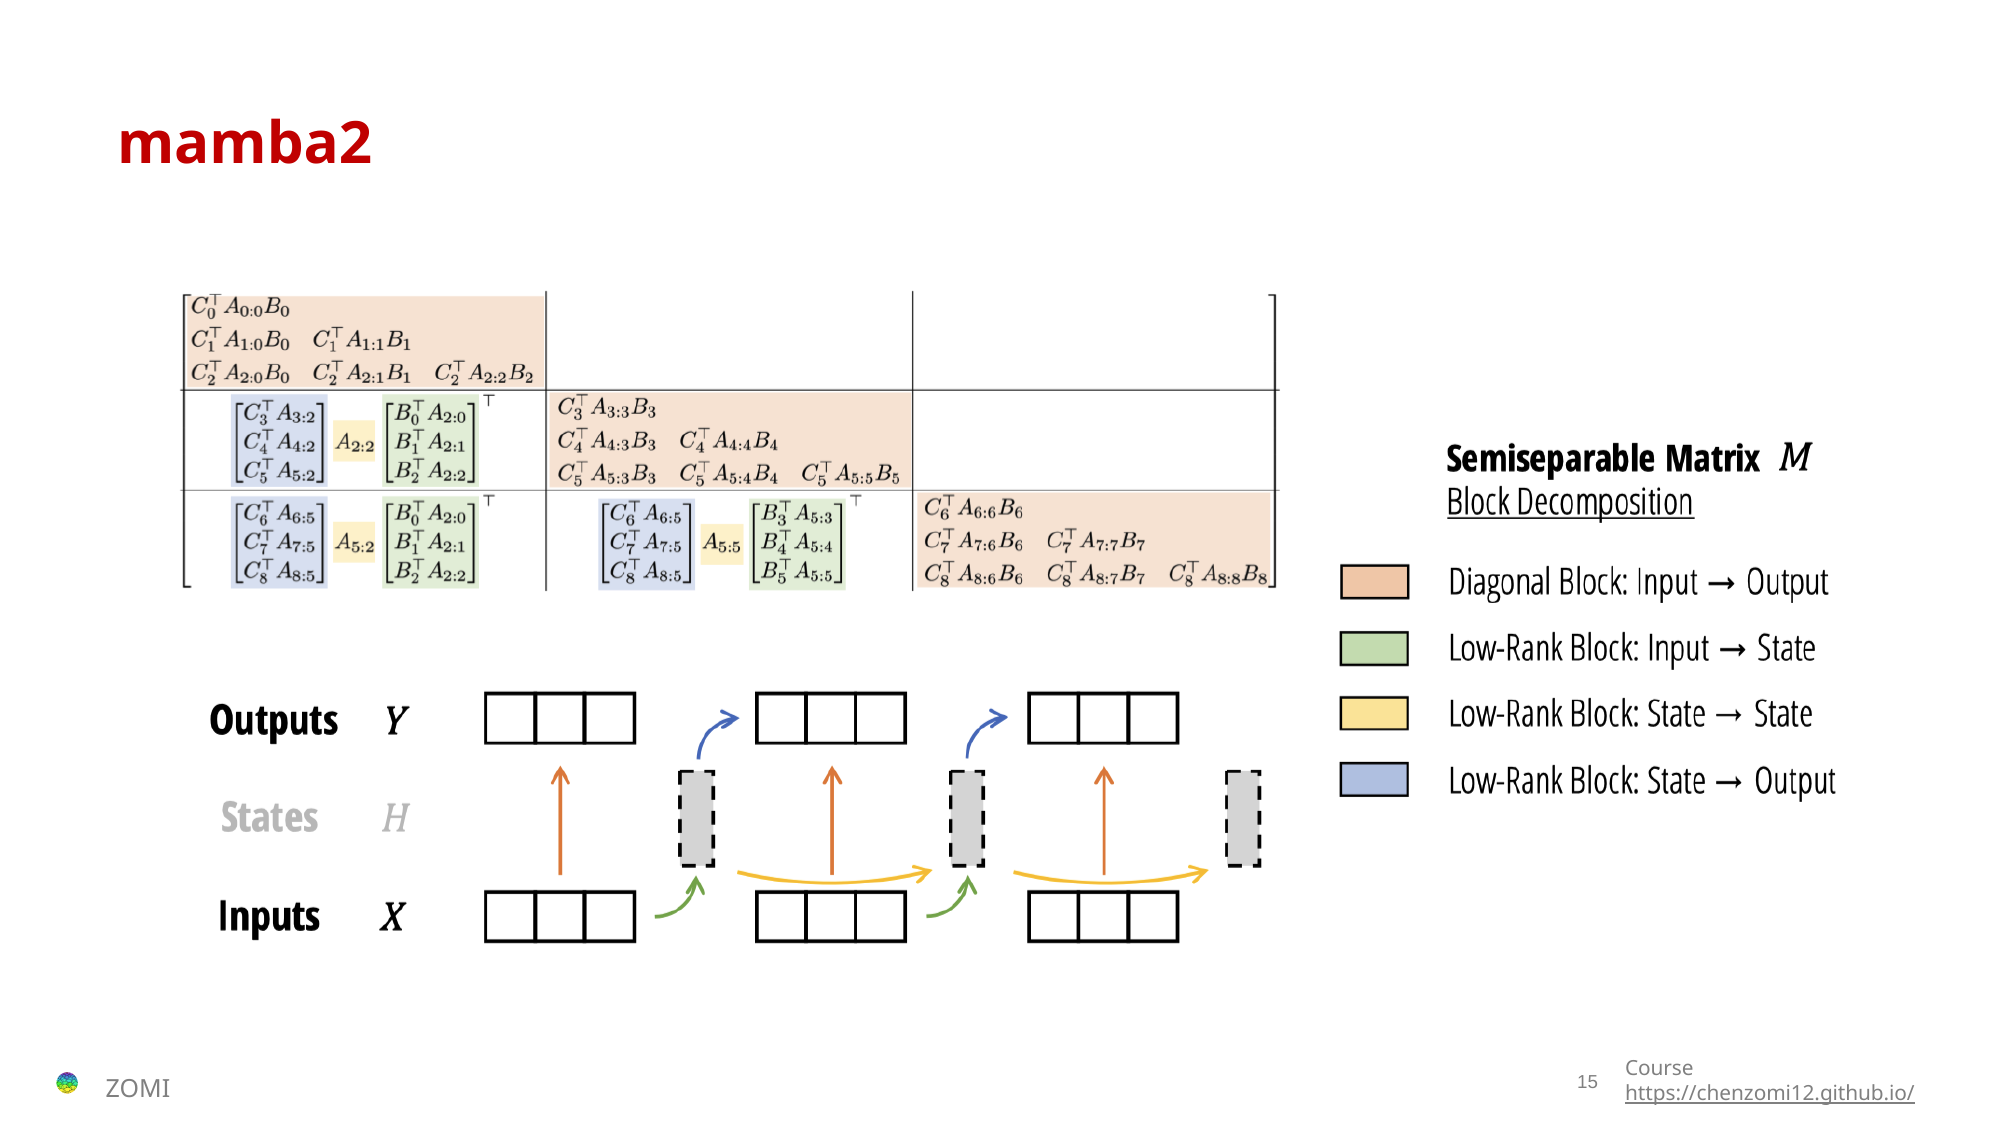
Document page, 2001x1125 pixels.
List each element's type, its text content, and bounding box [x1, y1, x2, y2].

picture [57, 1073, 77, 1093]
title mamba2 [102, 91, 1901, 189]
picture [140, 280, 1860, 967]
